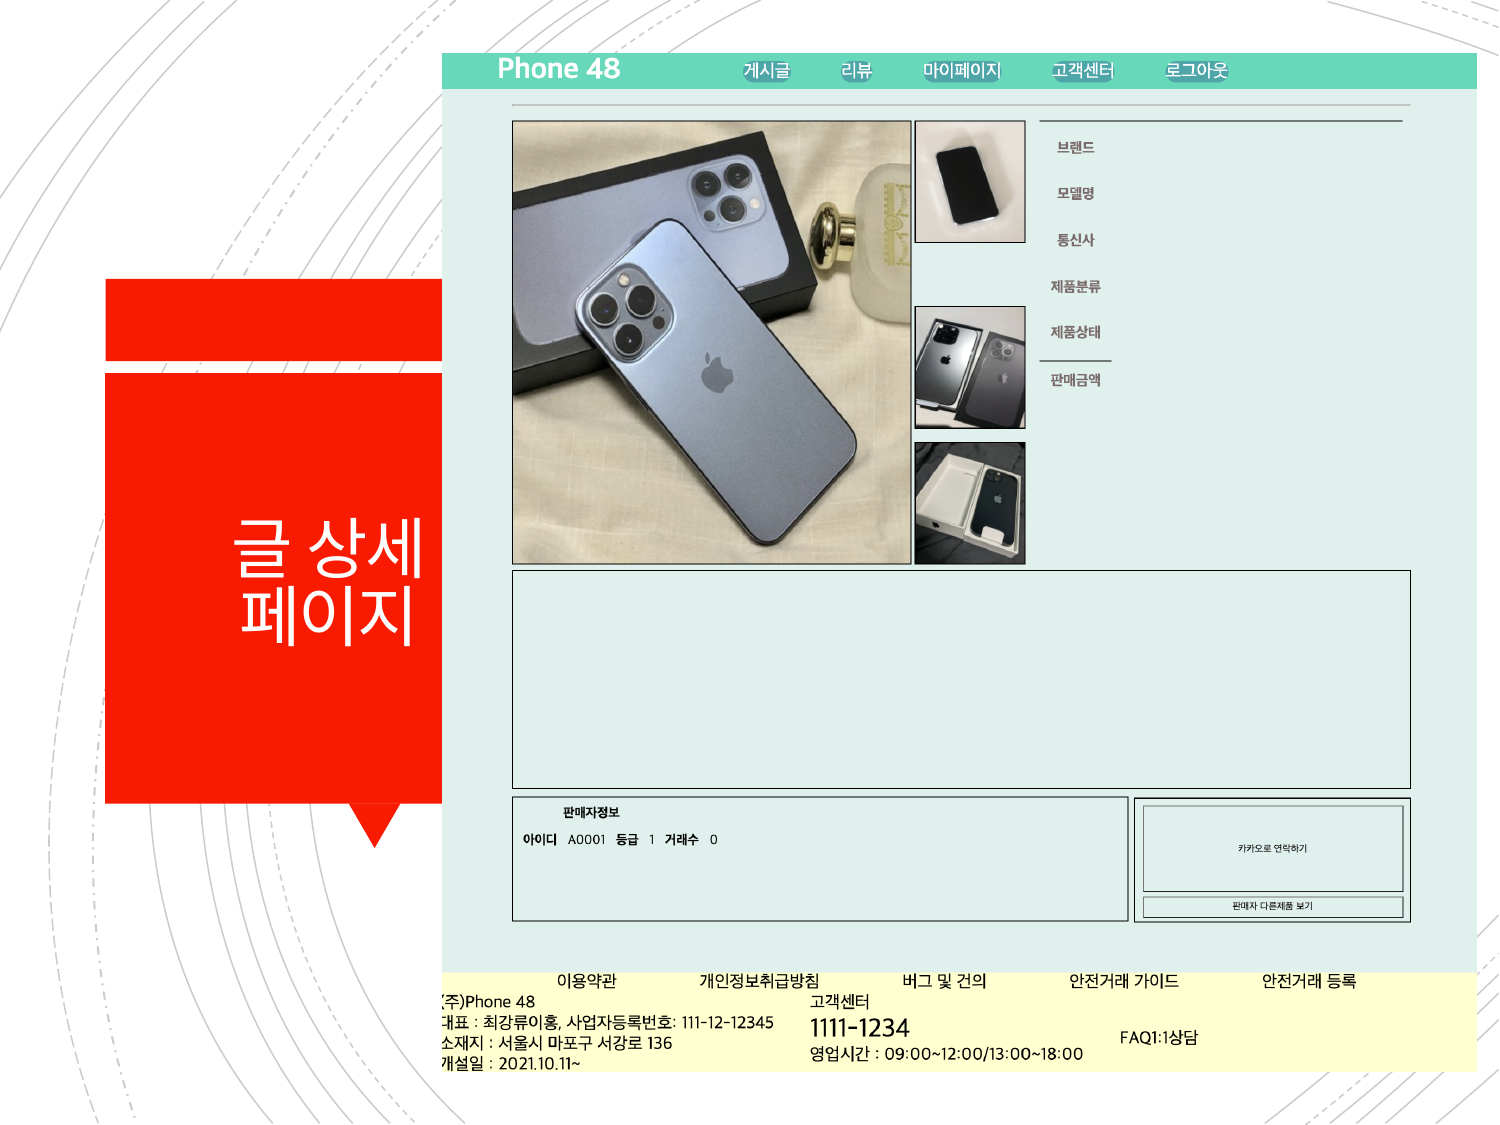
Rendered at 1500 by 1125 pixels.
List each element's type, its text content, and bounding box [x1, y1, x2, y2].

picture [442, 53, 1477, 1072]
text_box 글 상세 페이지 [74, 385, 442, 790]
title 로그인 페이지 [112, 42, 1388, 307]
